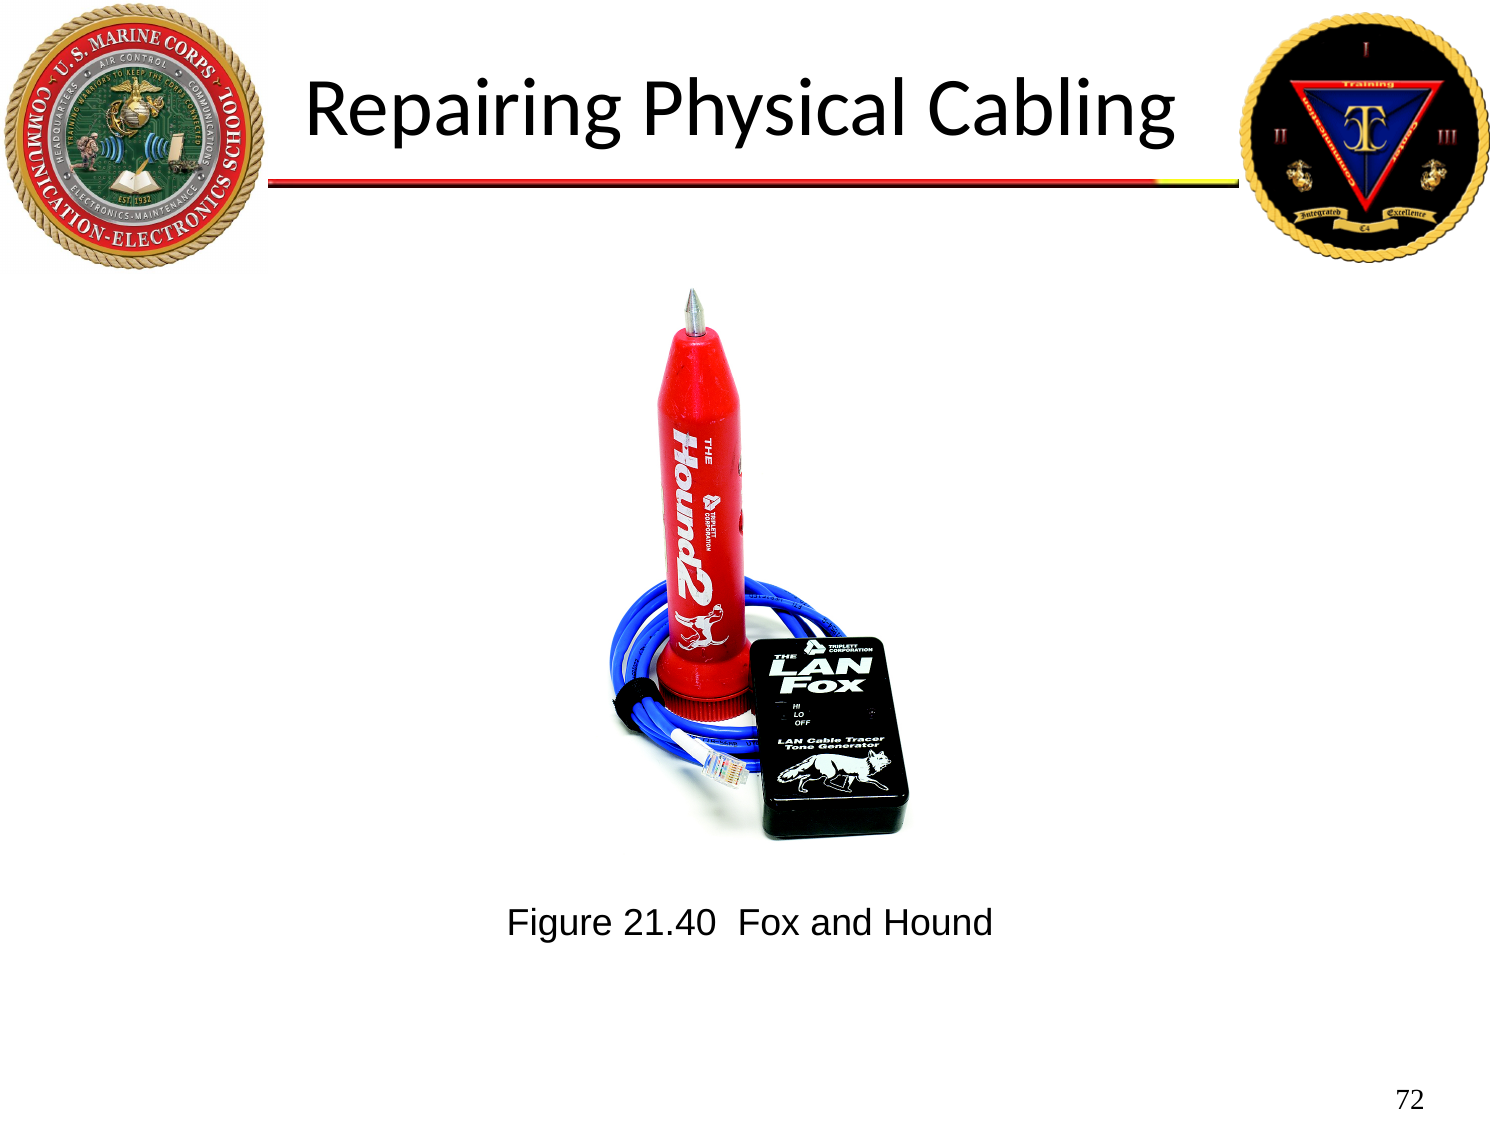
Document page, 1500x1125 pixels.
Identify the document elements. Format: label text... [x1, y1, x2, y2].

title Repairing Physical Cabling [75, 45, 1425, 233]
picture [1239, 12, 1490, 263]
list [584, 287, 916, 871]
picture [0, 0, 268, 274]
text_box Figure 21.40 Fox and Hound [491, 894, 1009, 951]
